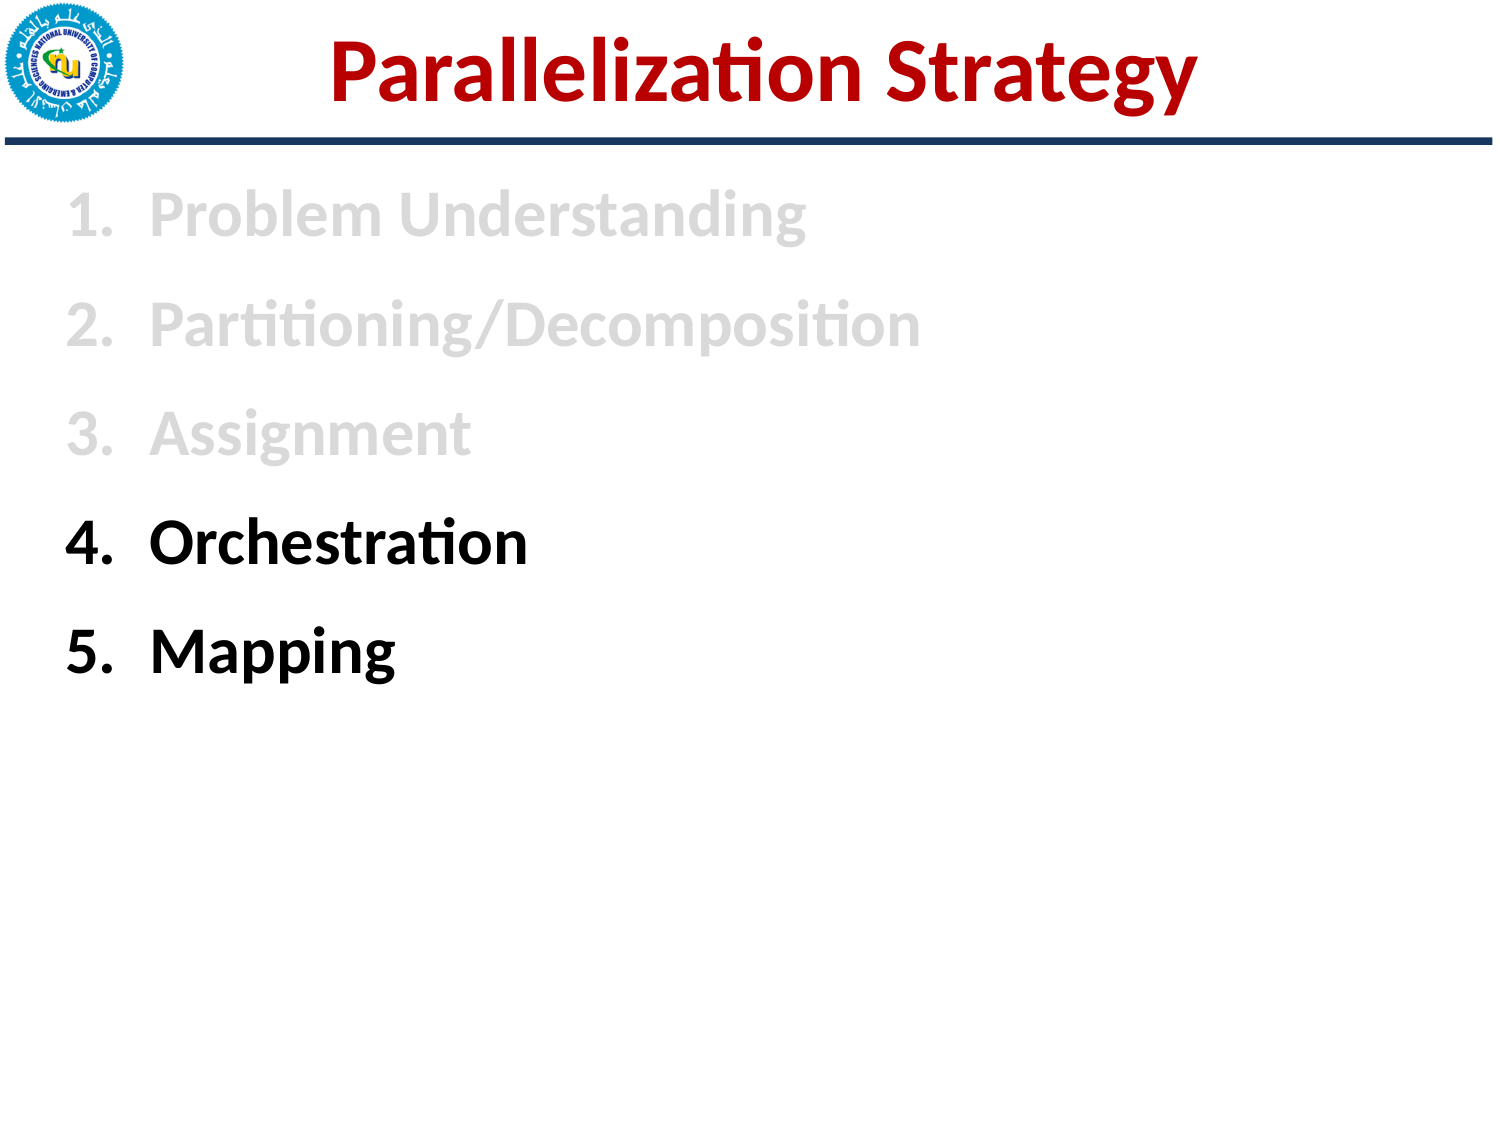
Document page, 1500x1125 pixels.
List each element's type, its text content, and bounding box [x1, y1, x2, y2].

text_box [3, 135, 1494, 147]
list Problem Understanding Partitioning/Decomposition Assignment Orchestration Mapping [50, 162, 1475, 1100]
text_box Parallelization Strategy [29, 0, 1500, 143]
picture [18, 63, 24, 75]
picture [4, 2, 29, 123]
